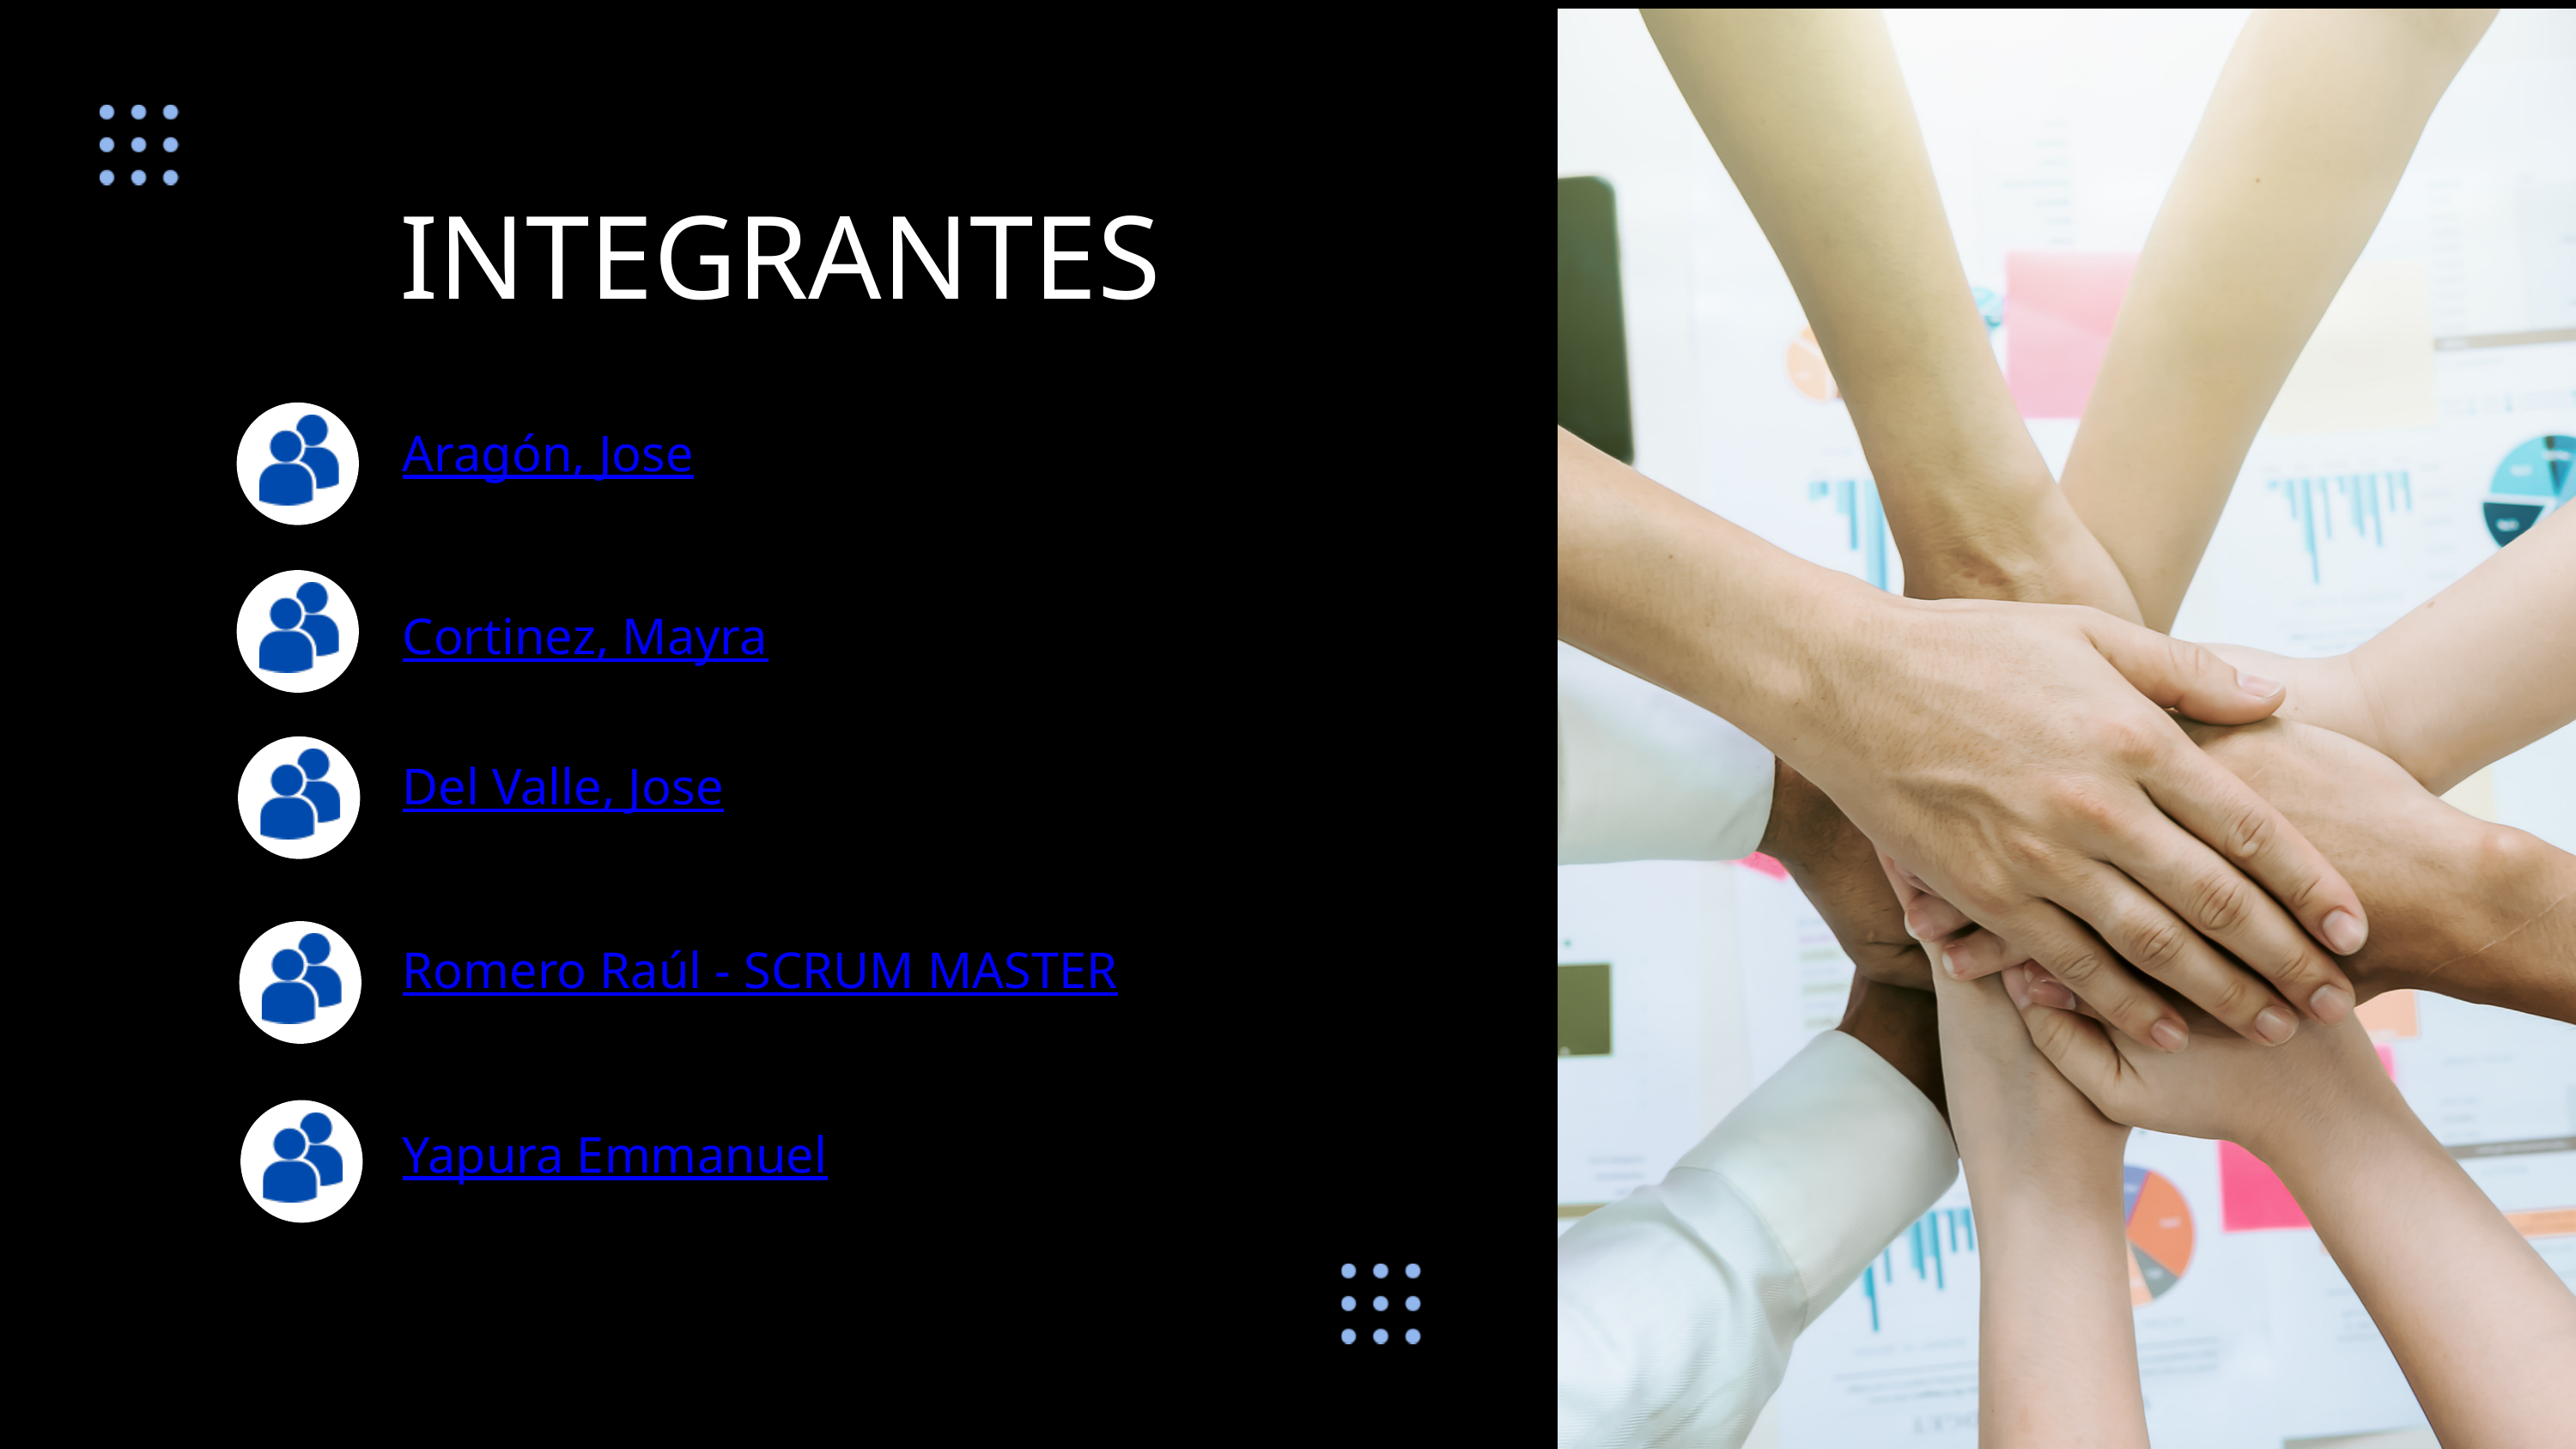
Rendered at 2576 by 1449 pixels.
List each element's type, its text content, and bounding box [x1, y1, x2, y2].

text_box Aragón, Jose [402, 420, 1101, 490]
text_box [236, 569, 360, 694]
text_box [240, 1100, 363, 1223]
text_box Del Valle, Jose [402, 754, 1101, 823]
text_box [1558, 9, 2576, 1449]
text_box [236, 402, 360, 525]
text_box [1341, 1264, 1422, 1344]
text_box Romero Raúl - SCRUM MASTER [402, 937, 1237, 1007]
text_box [237, 736, 361, 859]
text_box Cortinez, Mayra [402, 603, 1101, 673]
text_box INTEGRANTES [179, 161, 1382, 322]
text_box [239, 920, 362, 1045]
text_box [100, 105, 179, 185]
text_box Yapura Emmanuel [402, 1121, 1101, 1191]
